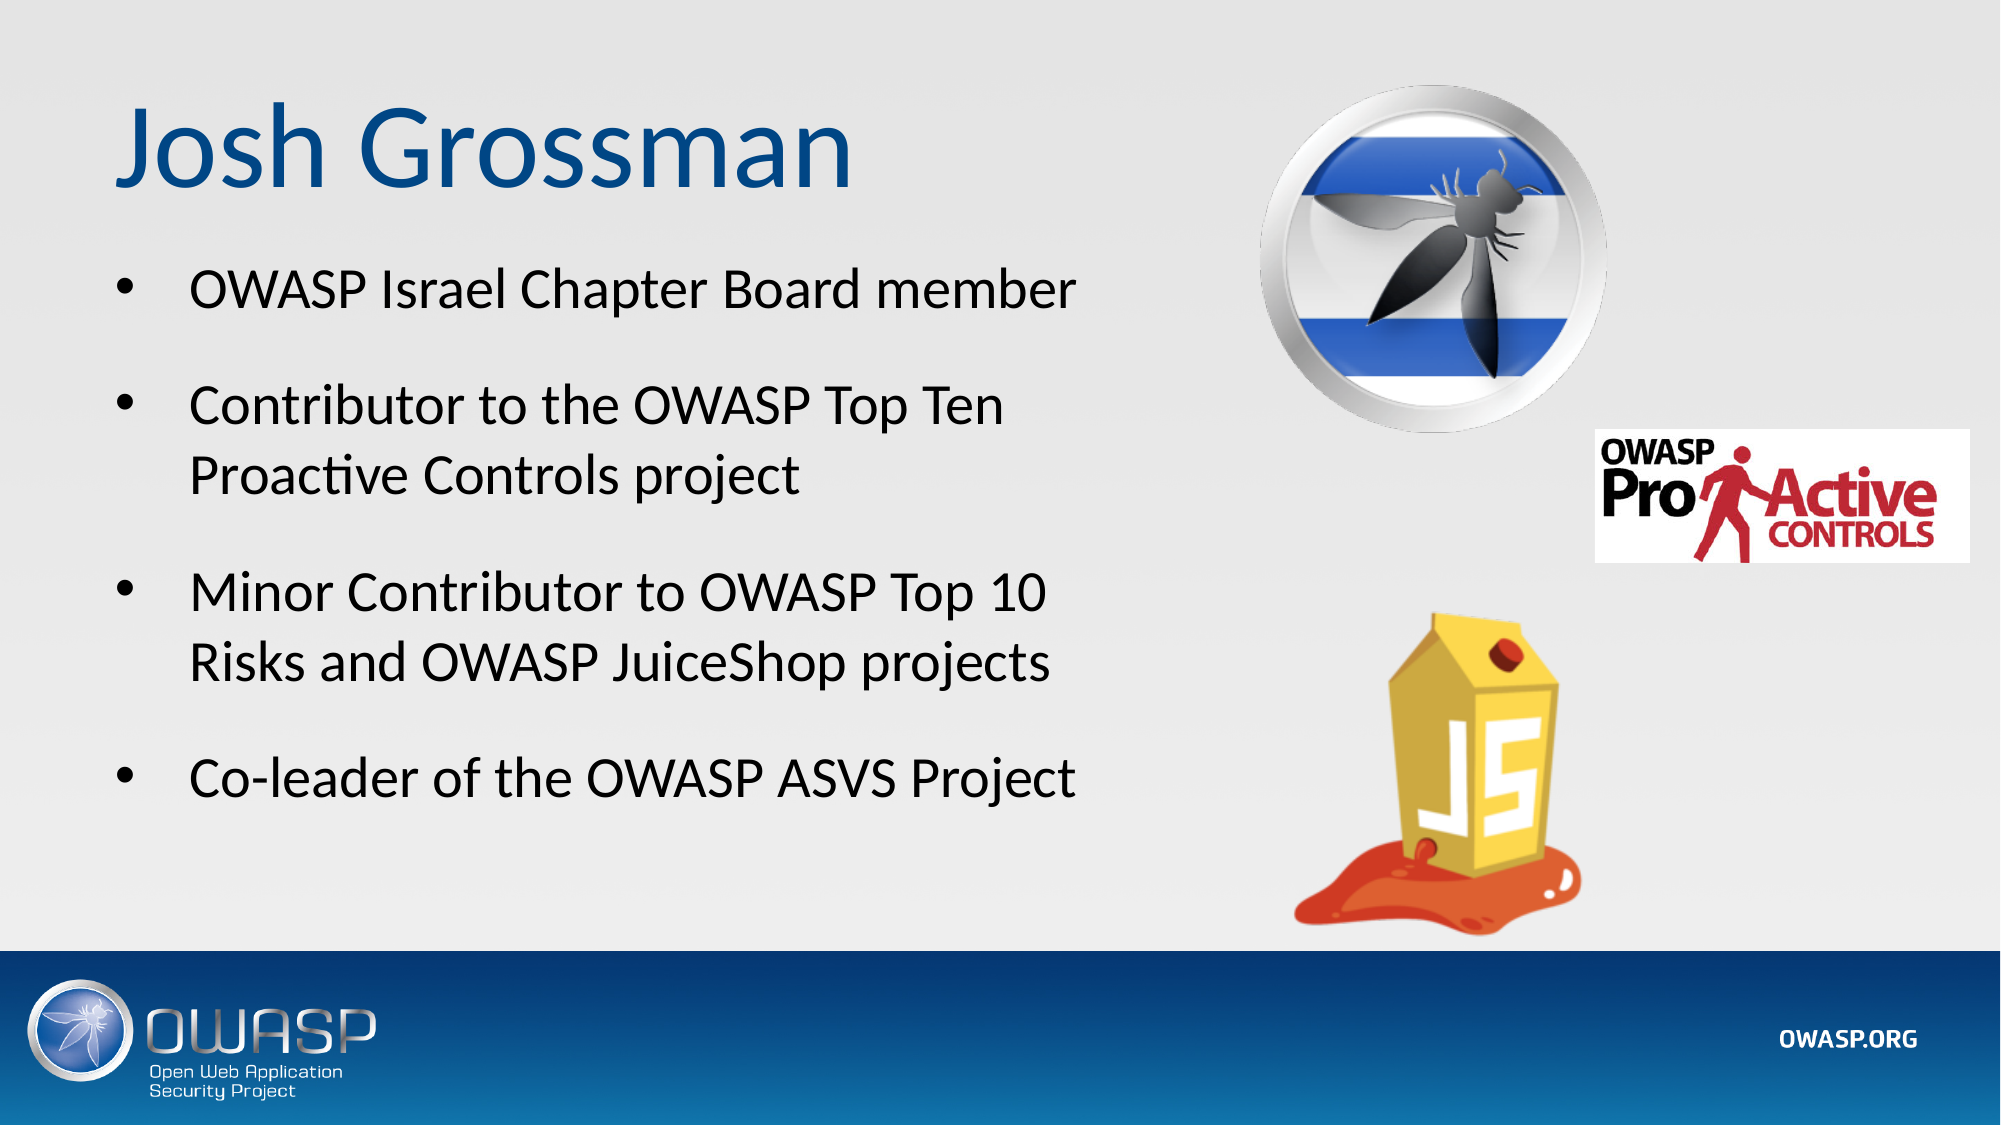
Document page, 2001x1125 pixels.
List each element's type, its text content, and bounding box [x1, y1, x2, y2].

list OWASP Israel Chapter Board member Contributor to the OWASP Top Ten Proactive Controls project Minor Contributor to OWASP Top 10 Risks and OWASP JuiceShop projects Co-leader of the OWASP ASVS Project [99, 242, 1114, 985]
picture [0, 0, 2001, 1125]
title Josh Grossman [99, 45, 1900, 233]
